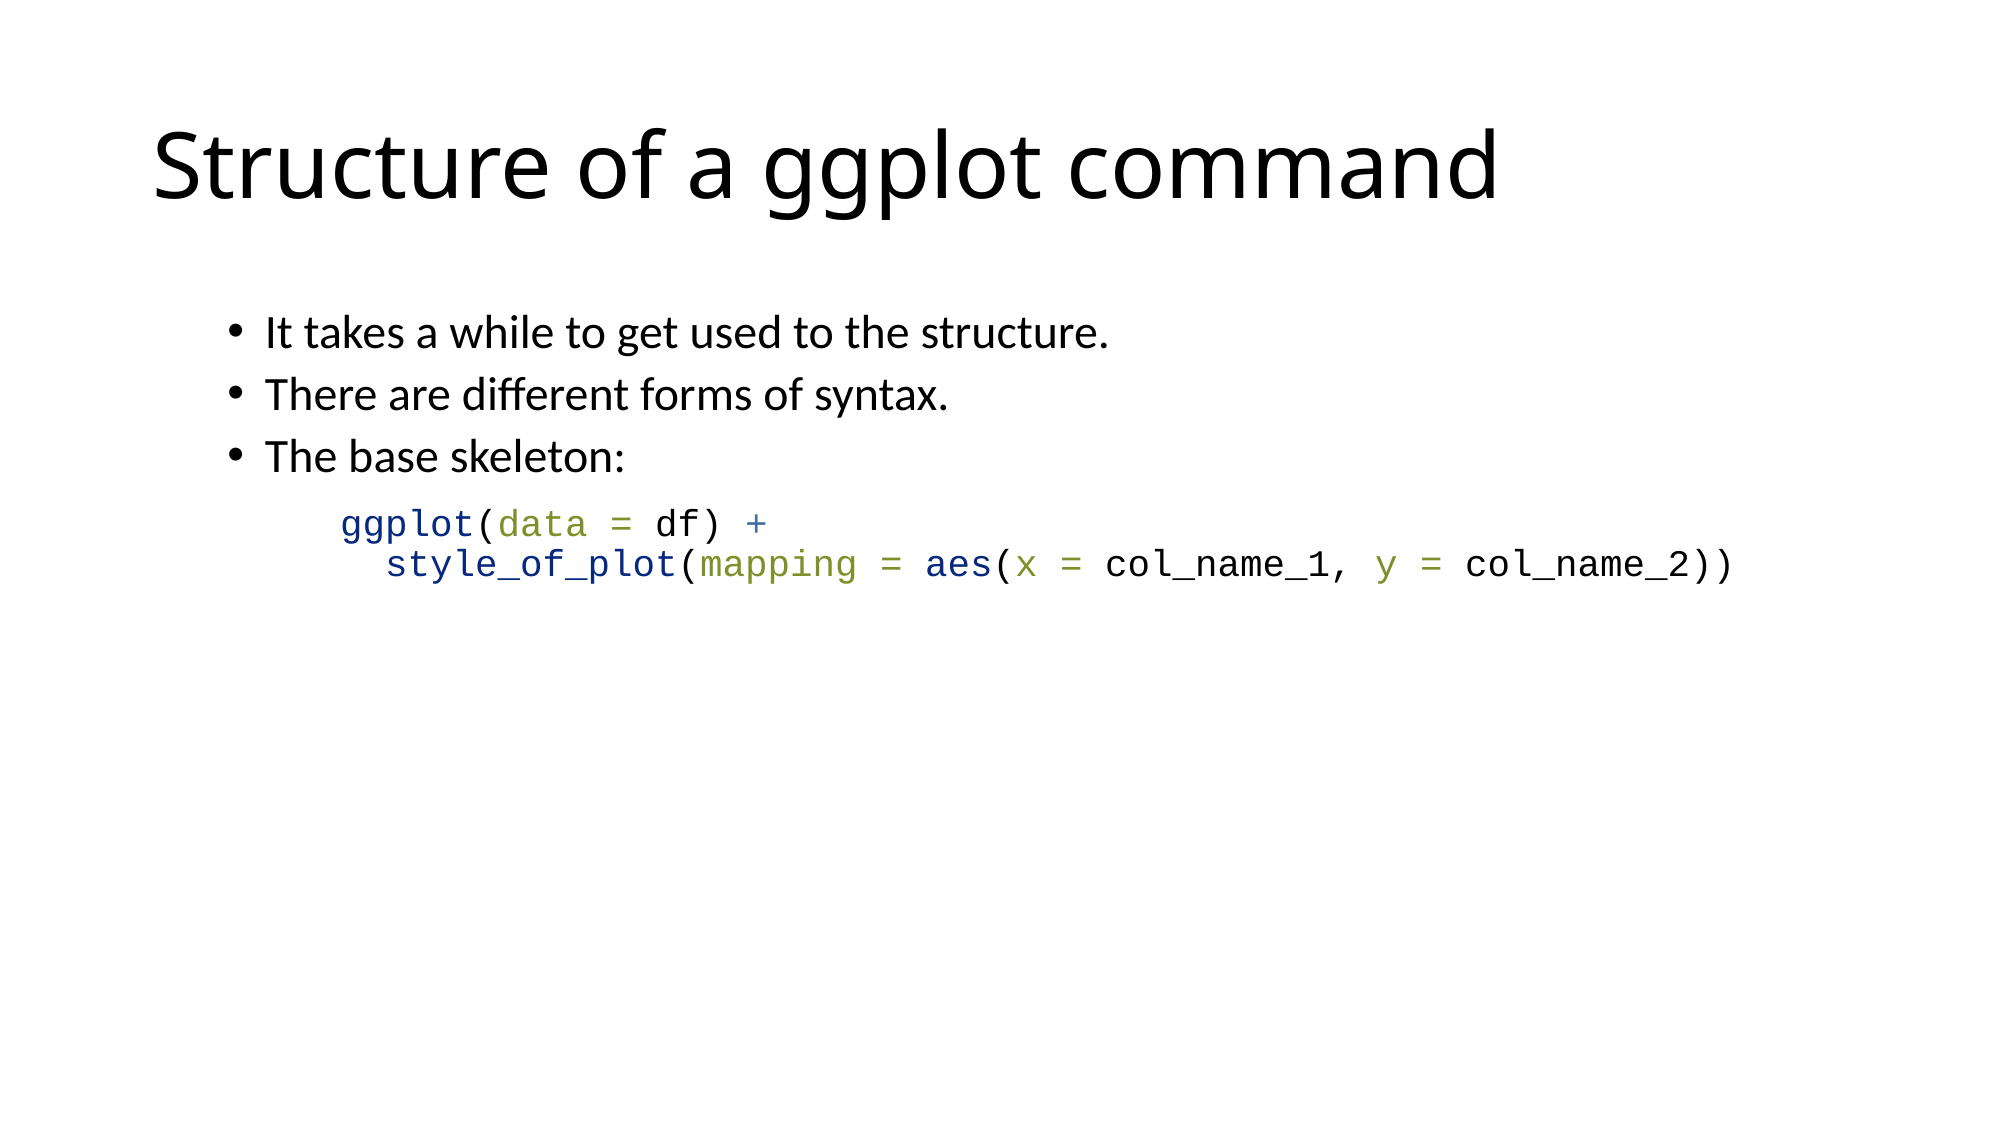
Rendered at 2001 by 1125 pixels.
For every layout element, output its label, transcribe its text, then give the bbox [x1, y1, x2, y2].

list It takes a while to get used to the structure. There are different forms of syntax. The base skeleton: ggplot(data = df) + style_of_plot(mapping = aes(x = col_name_1, y = col_name_2)) [137, 299, 1863, 1014]
title Structure of a ggplot command [137, 59, 1863, 278]
